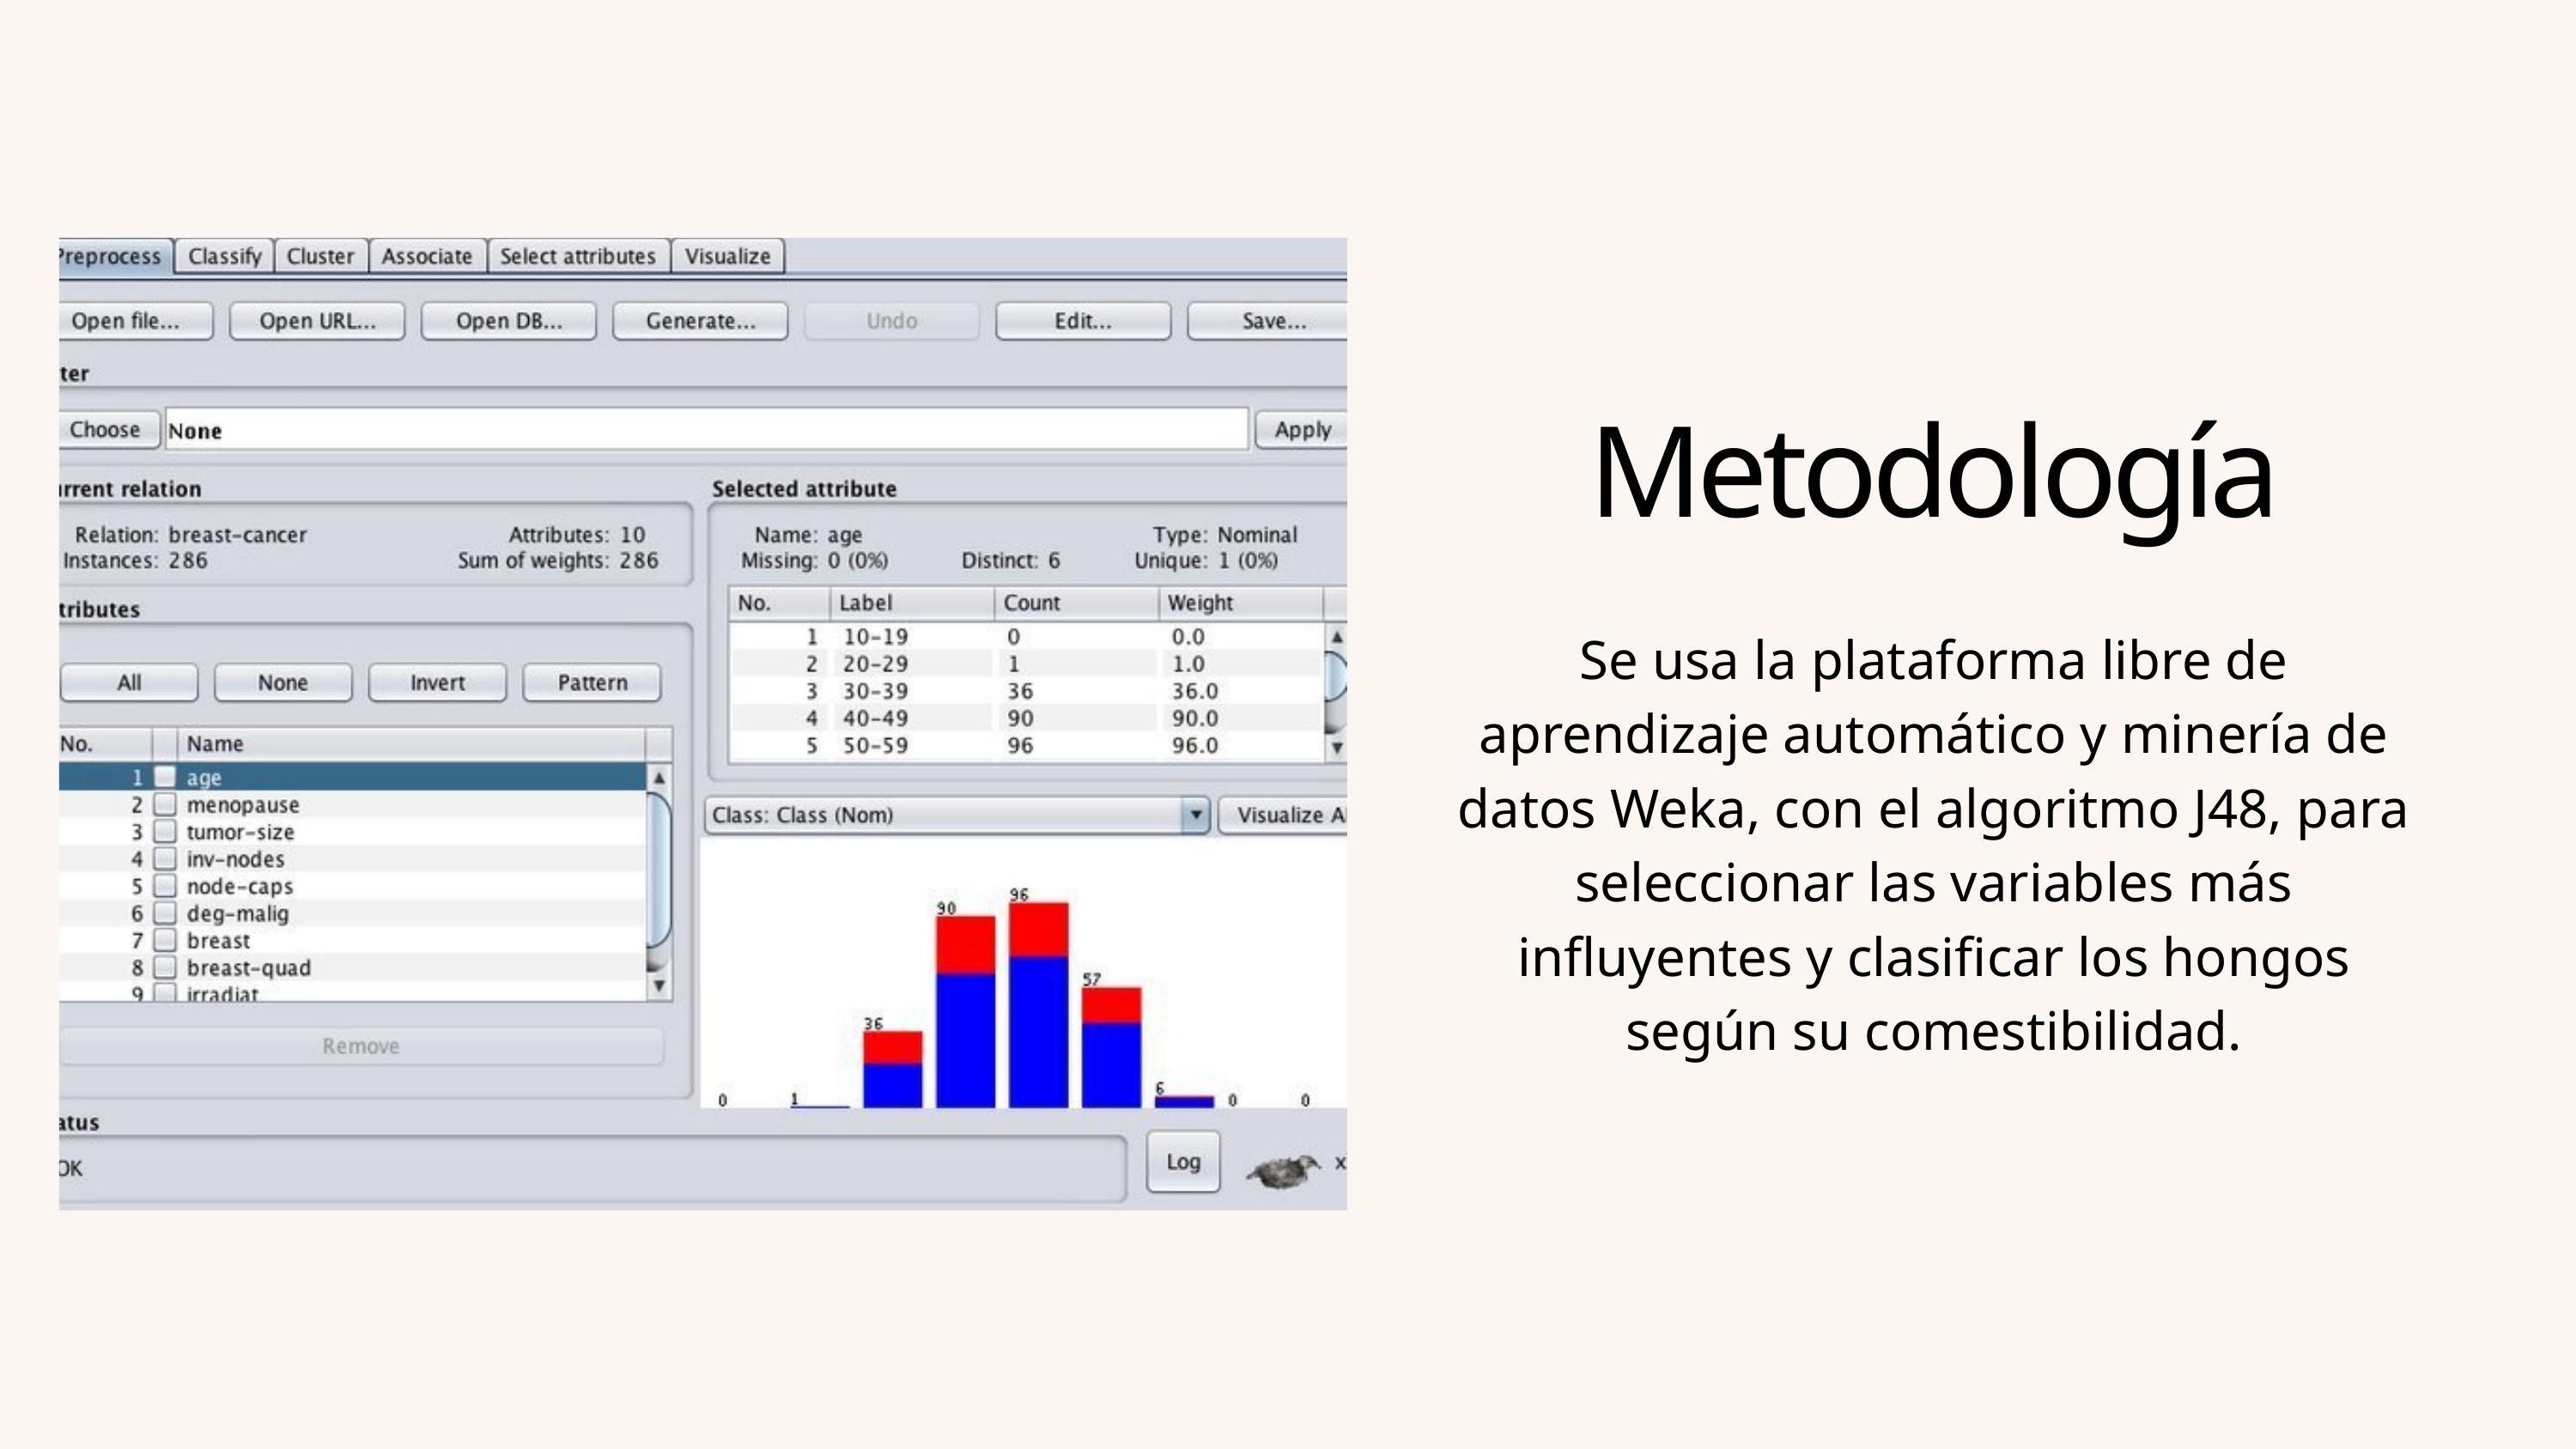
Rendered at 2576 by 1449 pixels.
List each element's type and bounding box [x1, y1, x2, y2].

text_box [58, 238, 1347, 1210]
text_box [1437, 392, 2432, 1057]
